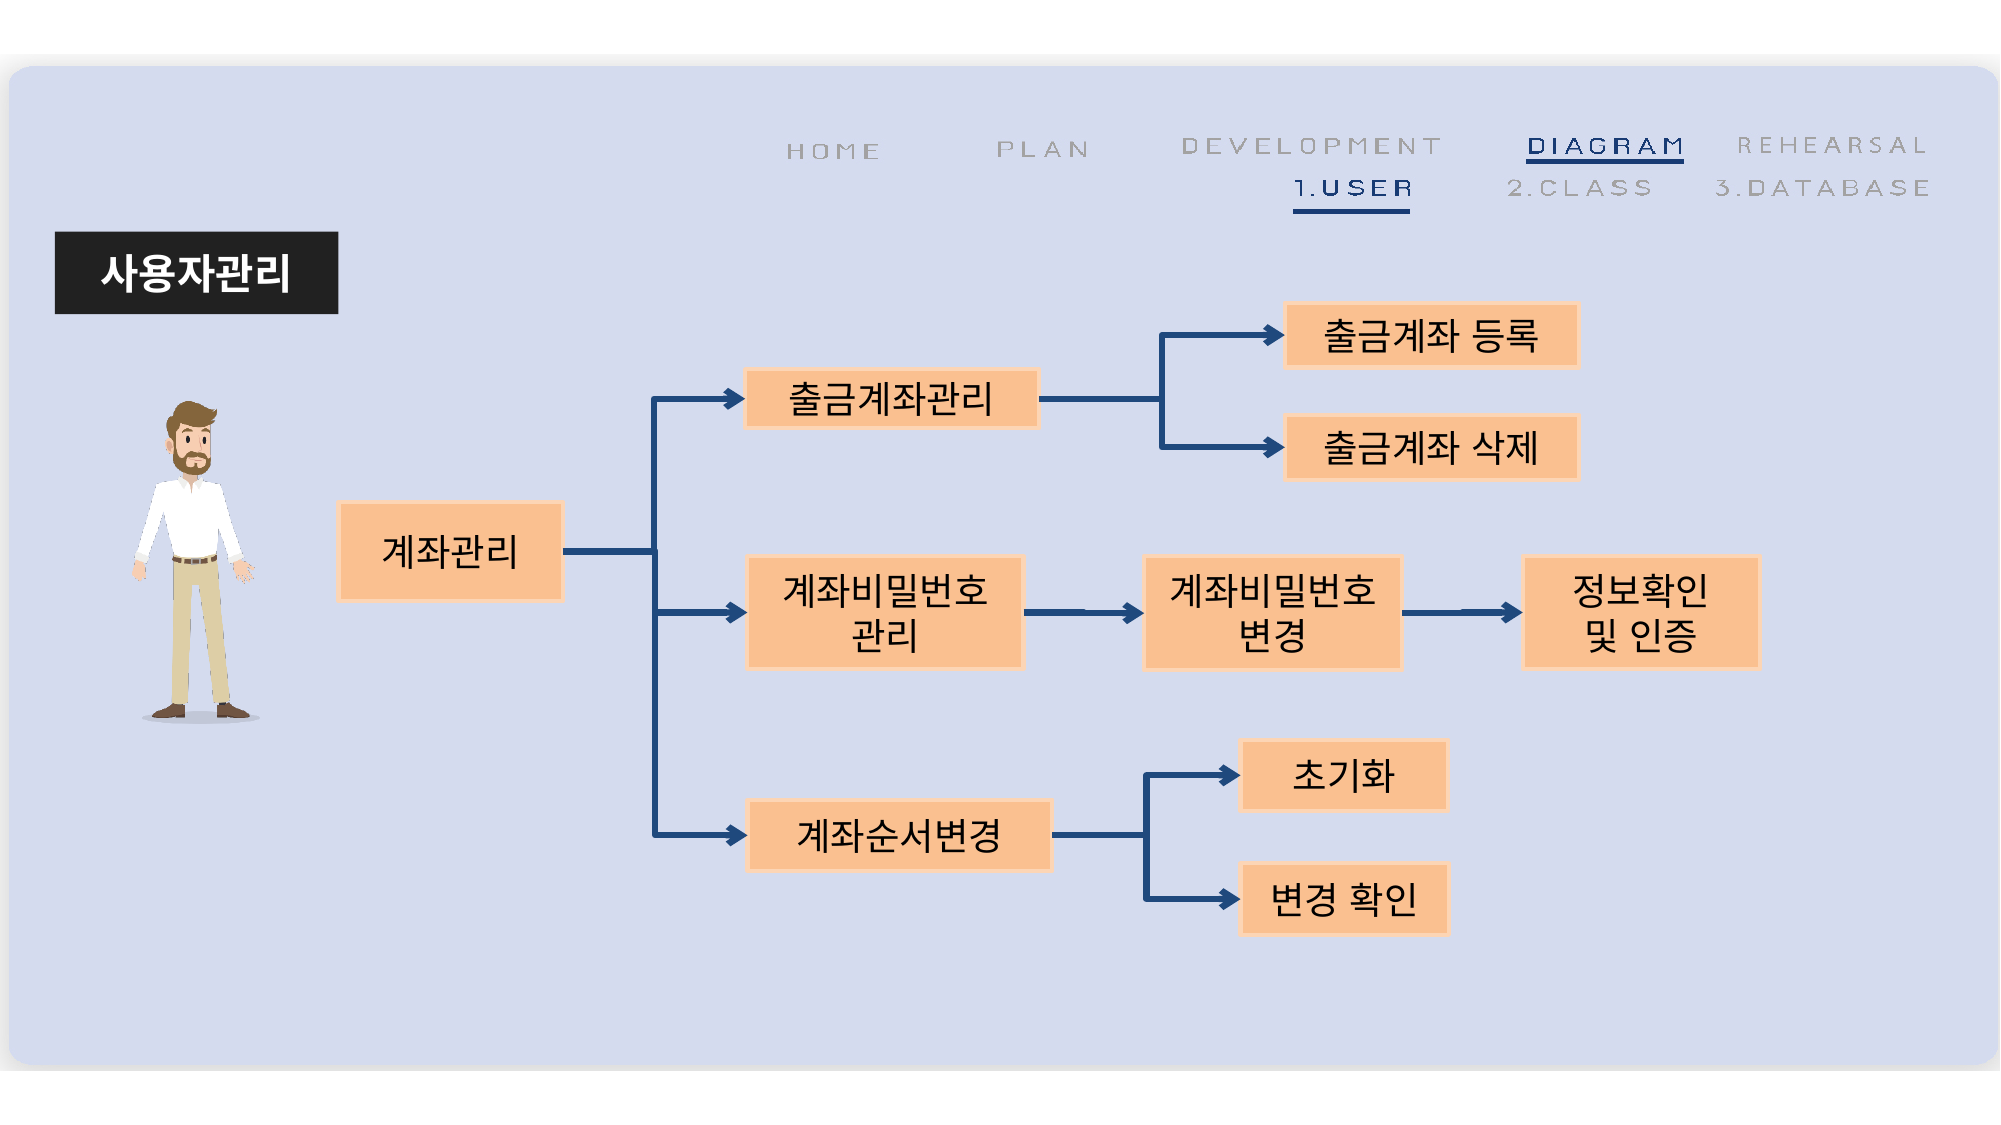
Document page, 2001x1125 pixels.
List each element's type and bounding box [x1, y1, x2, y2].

text_box [562, 621, 748, 836]
text_box [1052, 775, 1241, 836]
text_box [562, 398, 746, 549]
text_box [1038, 405, 1286, 448]
text_box [1038, 334, 1286, 399]
text_box [562, 551, 748, 613]
picture [0, 54, 2000, 1071]
text_box [1052, 842, 1241, 900]
